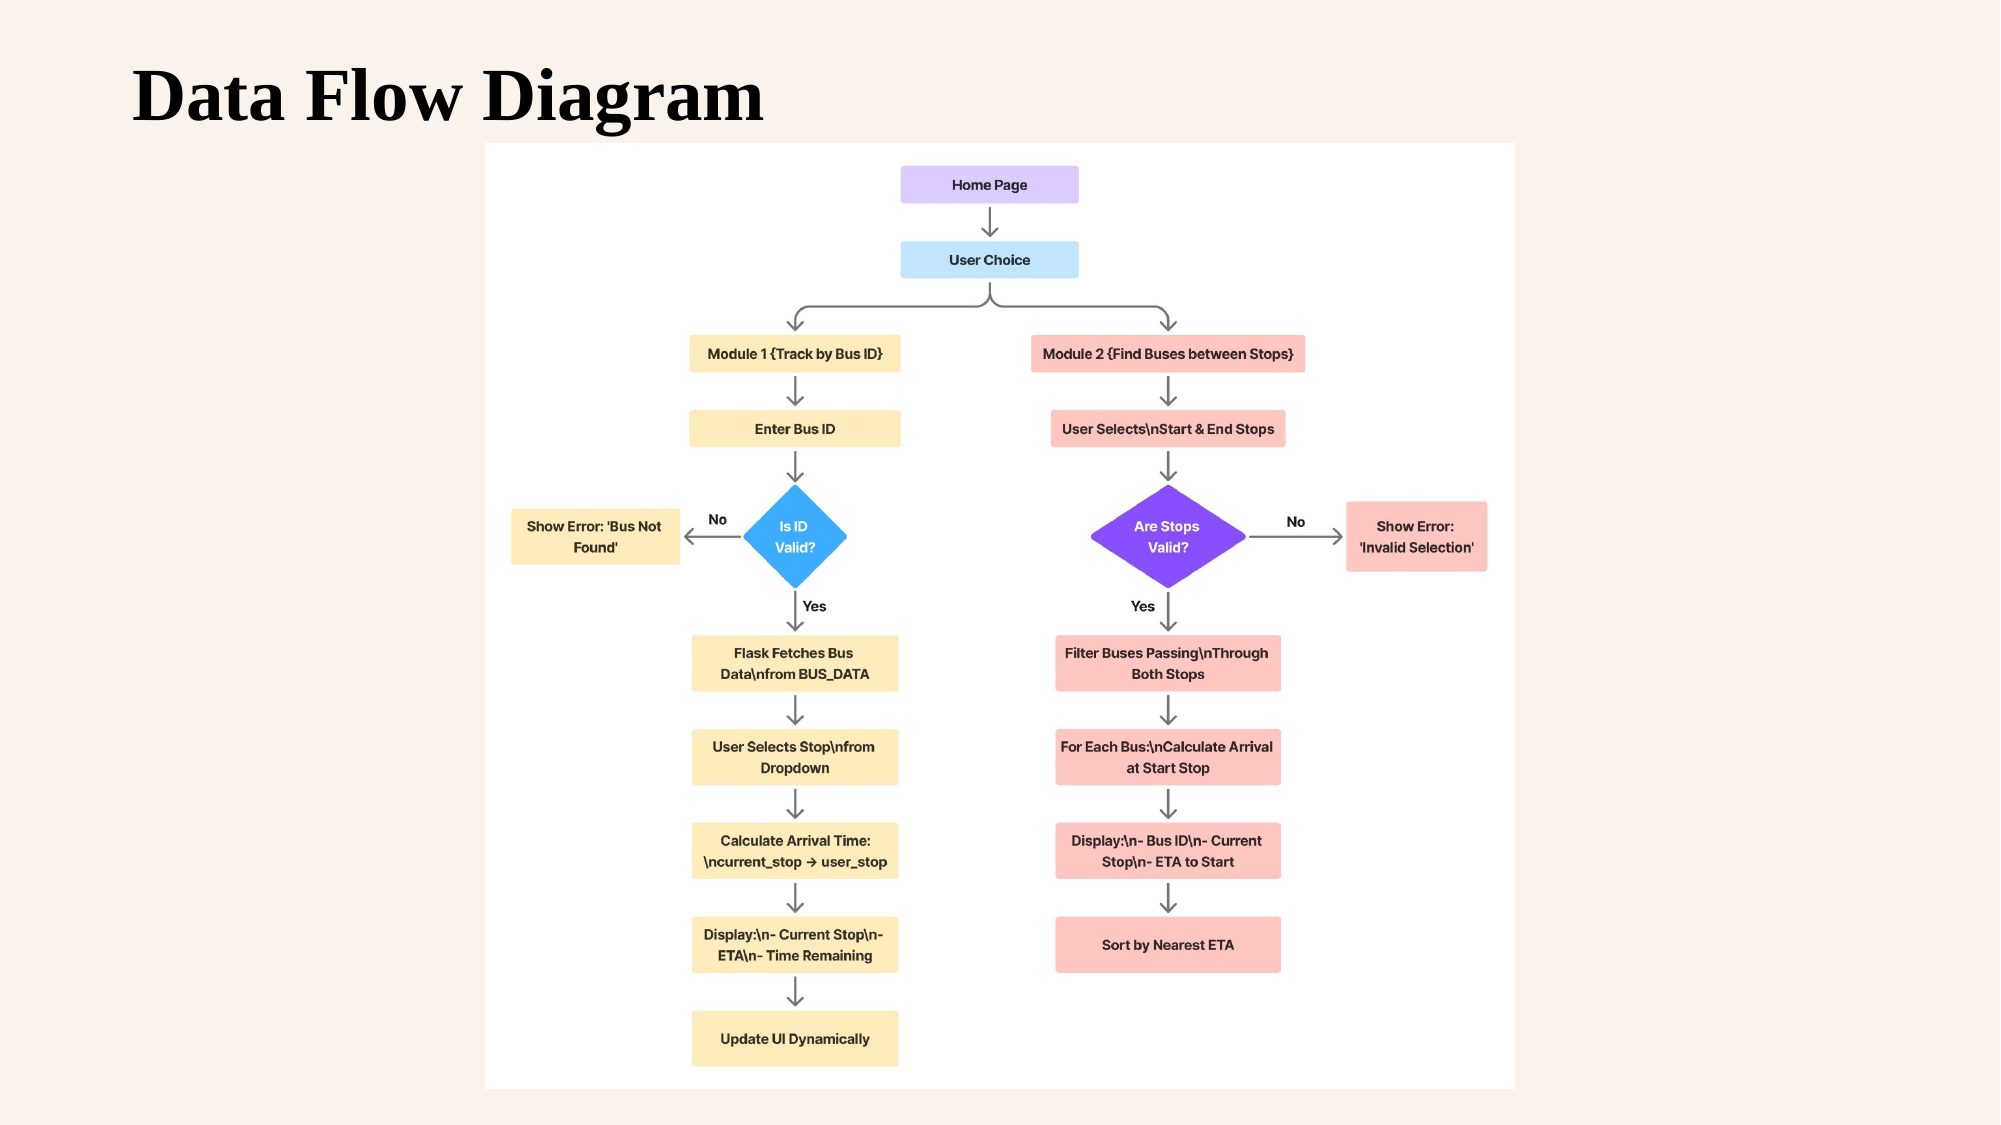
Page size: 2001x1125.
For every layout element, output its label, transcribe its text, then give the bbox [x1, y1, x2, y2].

picture [484, 143, 1516, 1089]
text_box Data Flow Diagram [117, 37, 785, 143]
